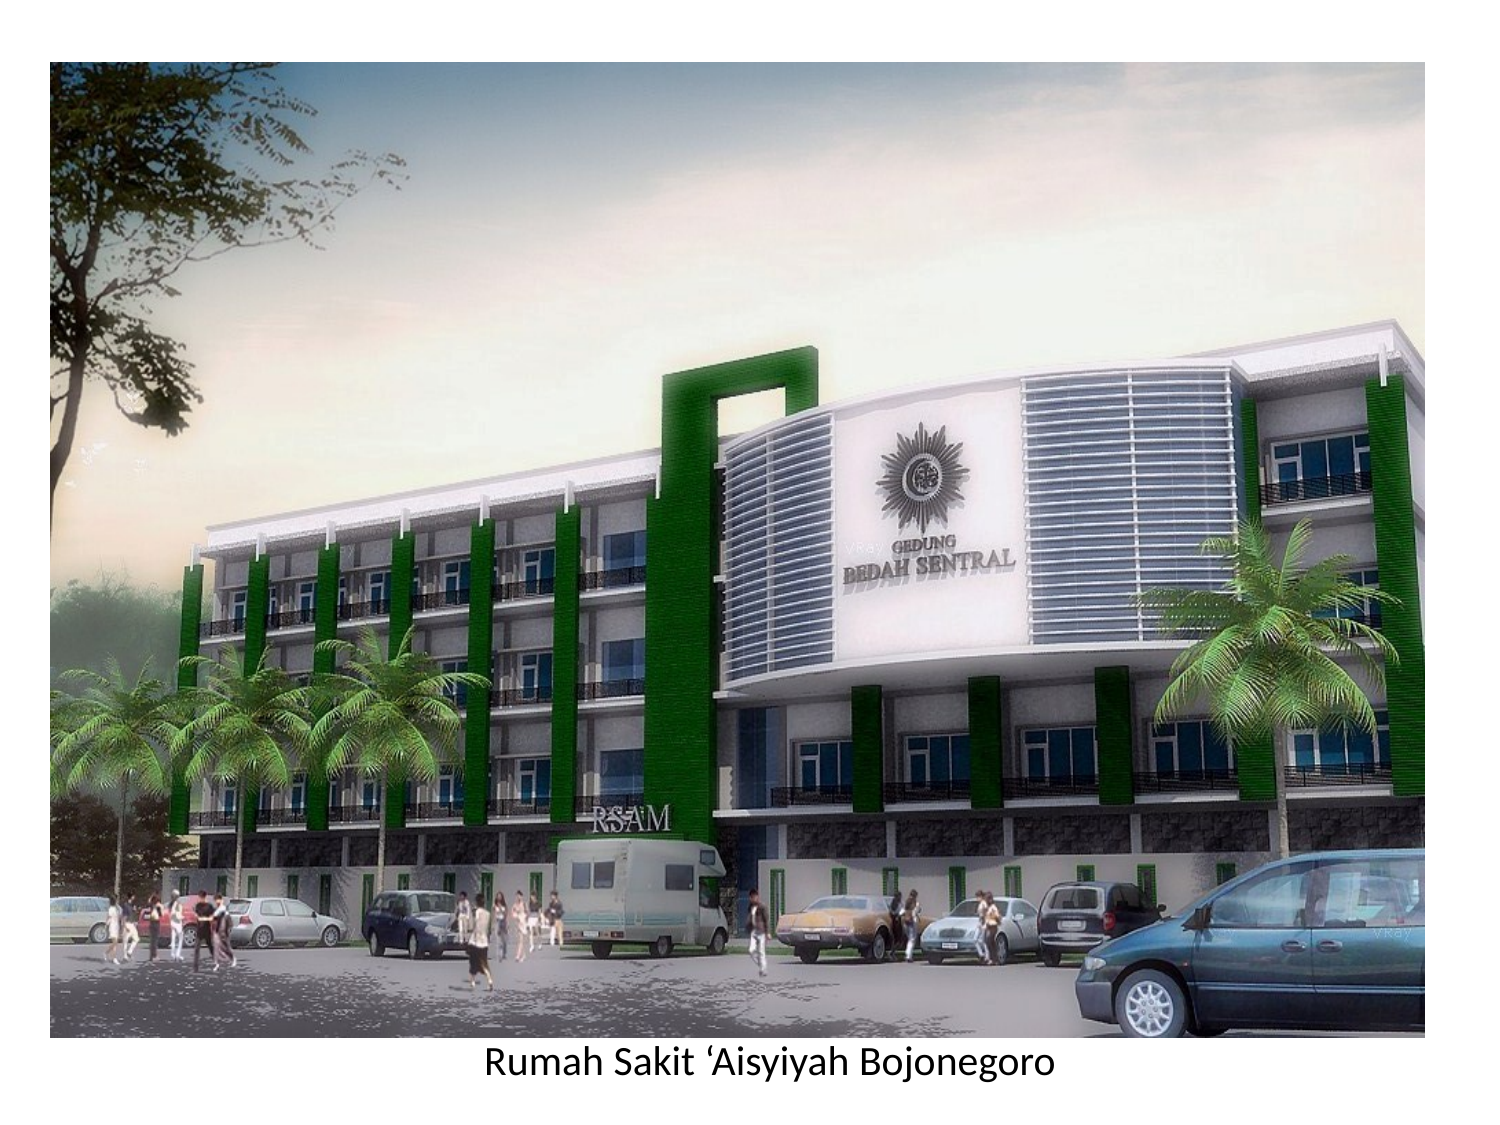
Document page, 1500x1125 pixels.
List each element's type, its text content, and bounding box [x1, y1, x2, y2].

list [49, 62, 1426, 1038]
title Rumah Sakit ‘Aisyiyah Bojonegoro [99, 1025, 1450, 1093]
